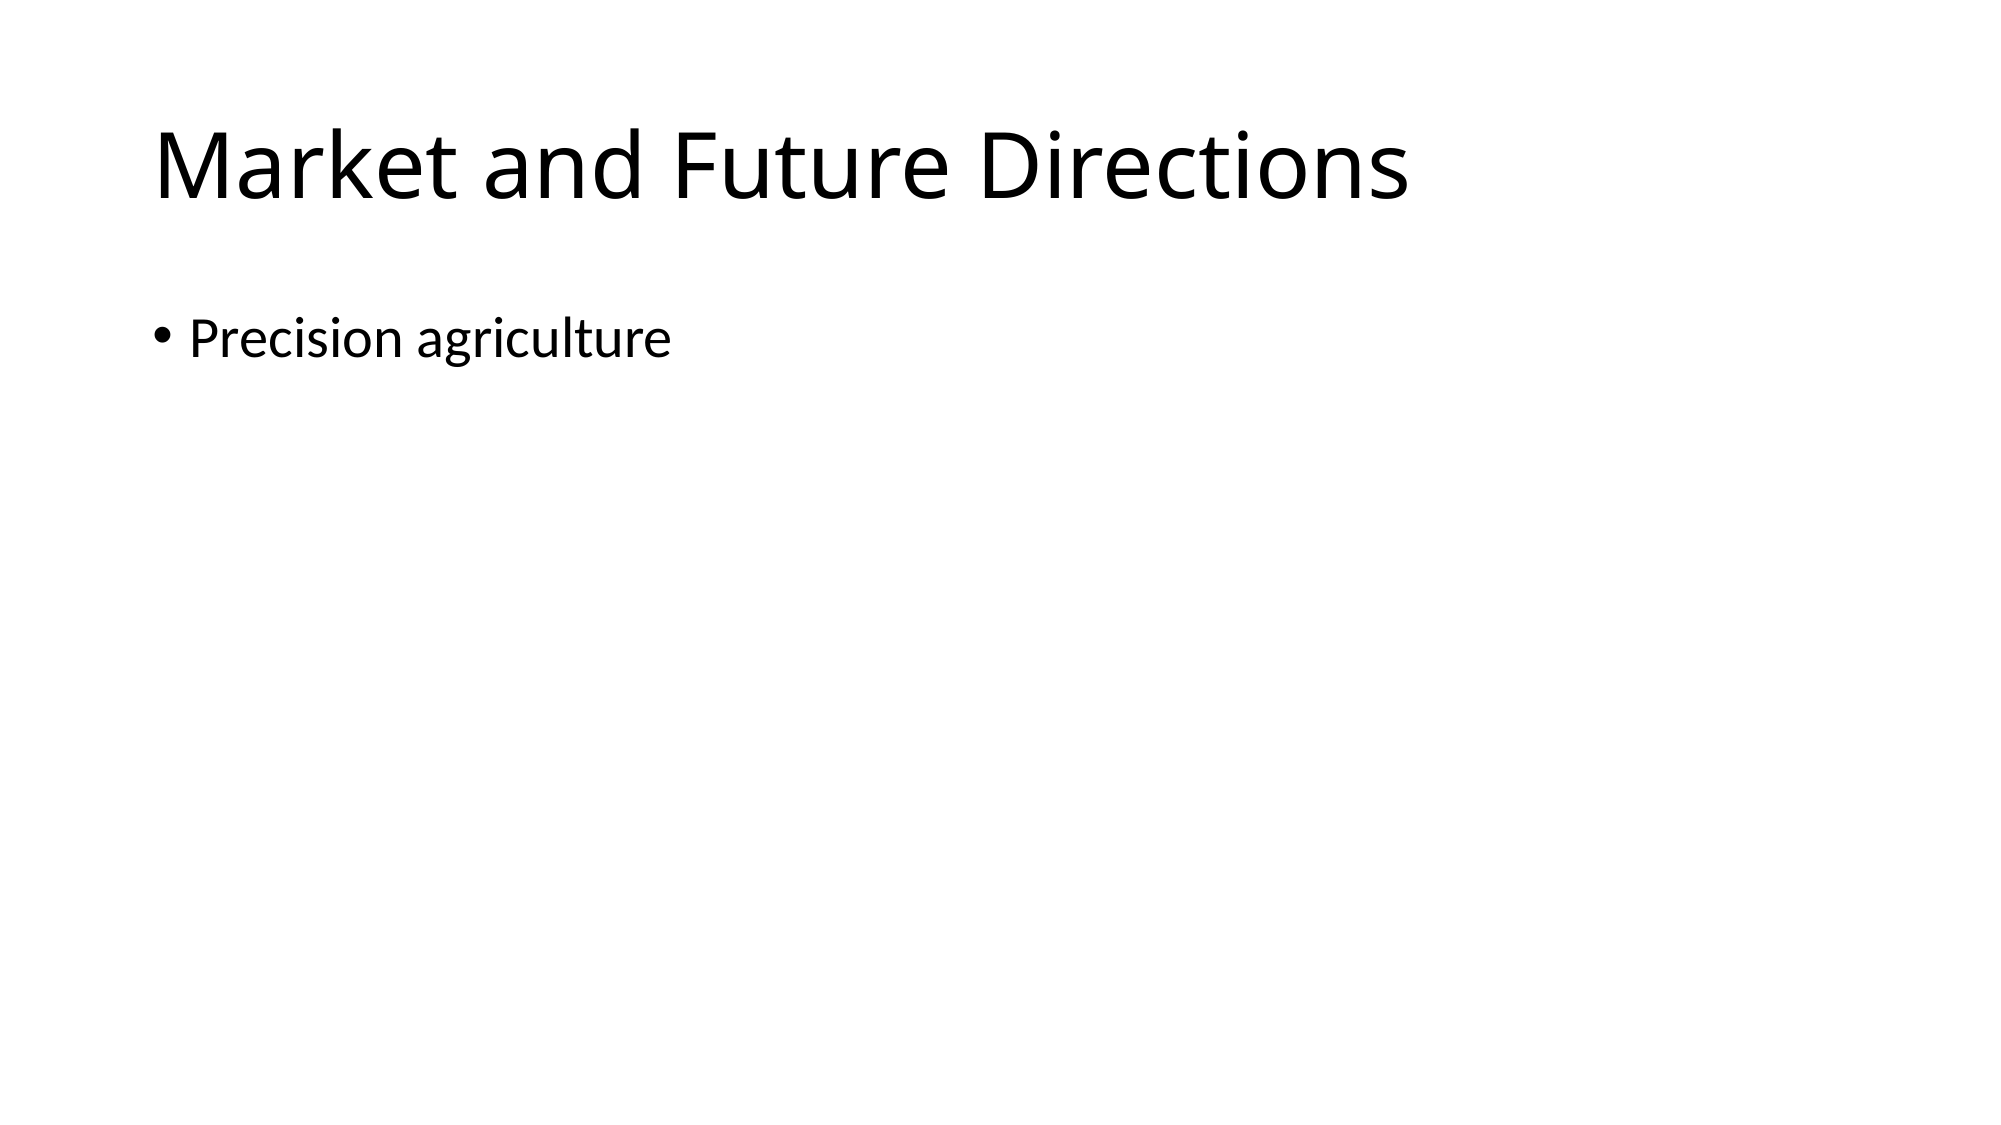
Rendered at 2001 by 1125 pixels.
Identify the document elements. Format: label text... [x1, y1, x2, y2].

title Market and Future Directions [137, 59, 1863, 278]
list Precision agriculture [137, 299, 1863, 1014]
